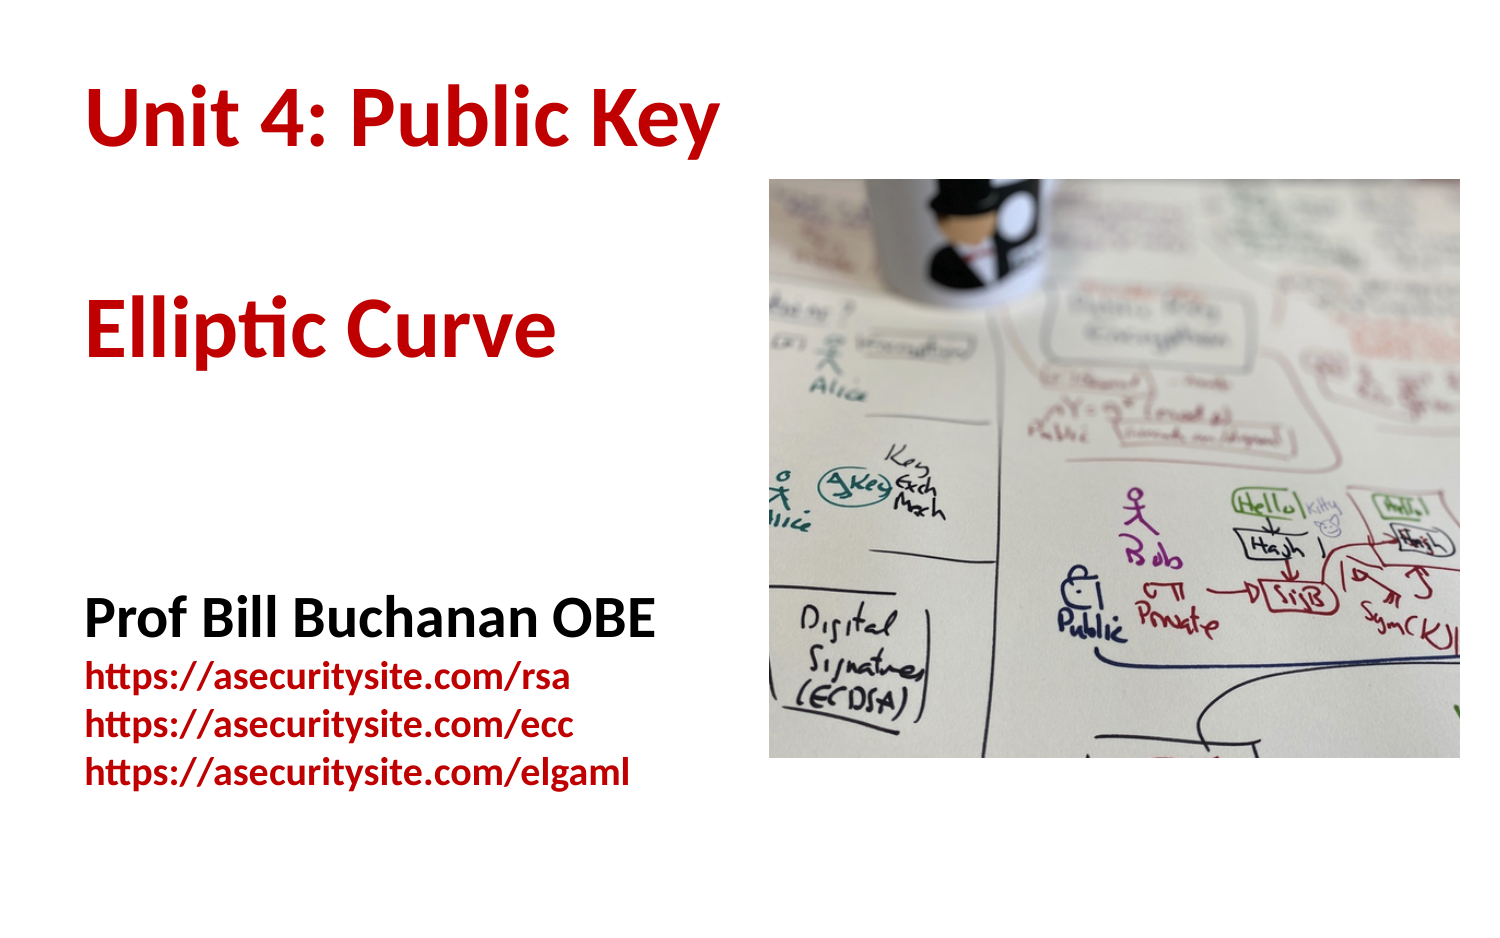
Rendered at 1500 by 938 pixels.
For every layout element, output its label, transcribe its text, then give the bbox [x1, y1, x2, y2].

picture [769, 179, 1460, 759]
title Unit 4: Public Key Elliptic Curve Prof Bill Buchanan OBE https://asecuritysite.com/rsa https://asecuritysite.com/ecc https://asecuritysite.com/elgaml [76, 48, 952, 851]
